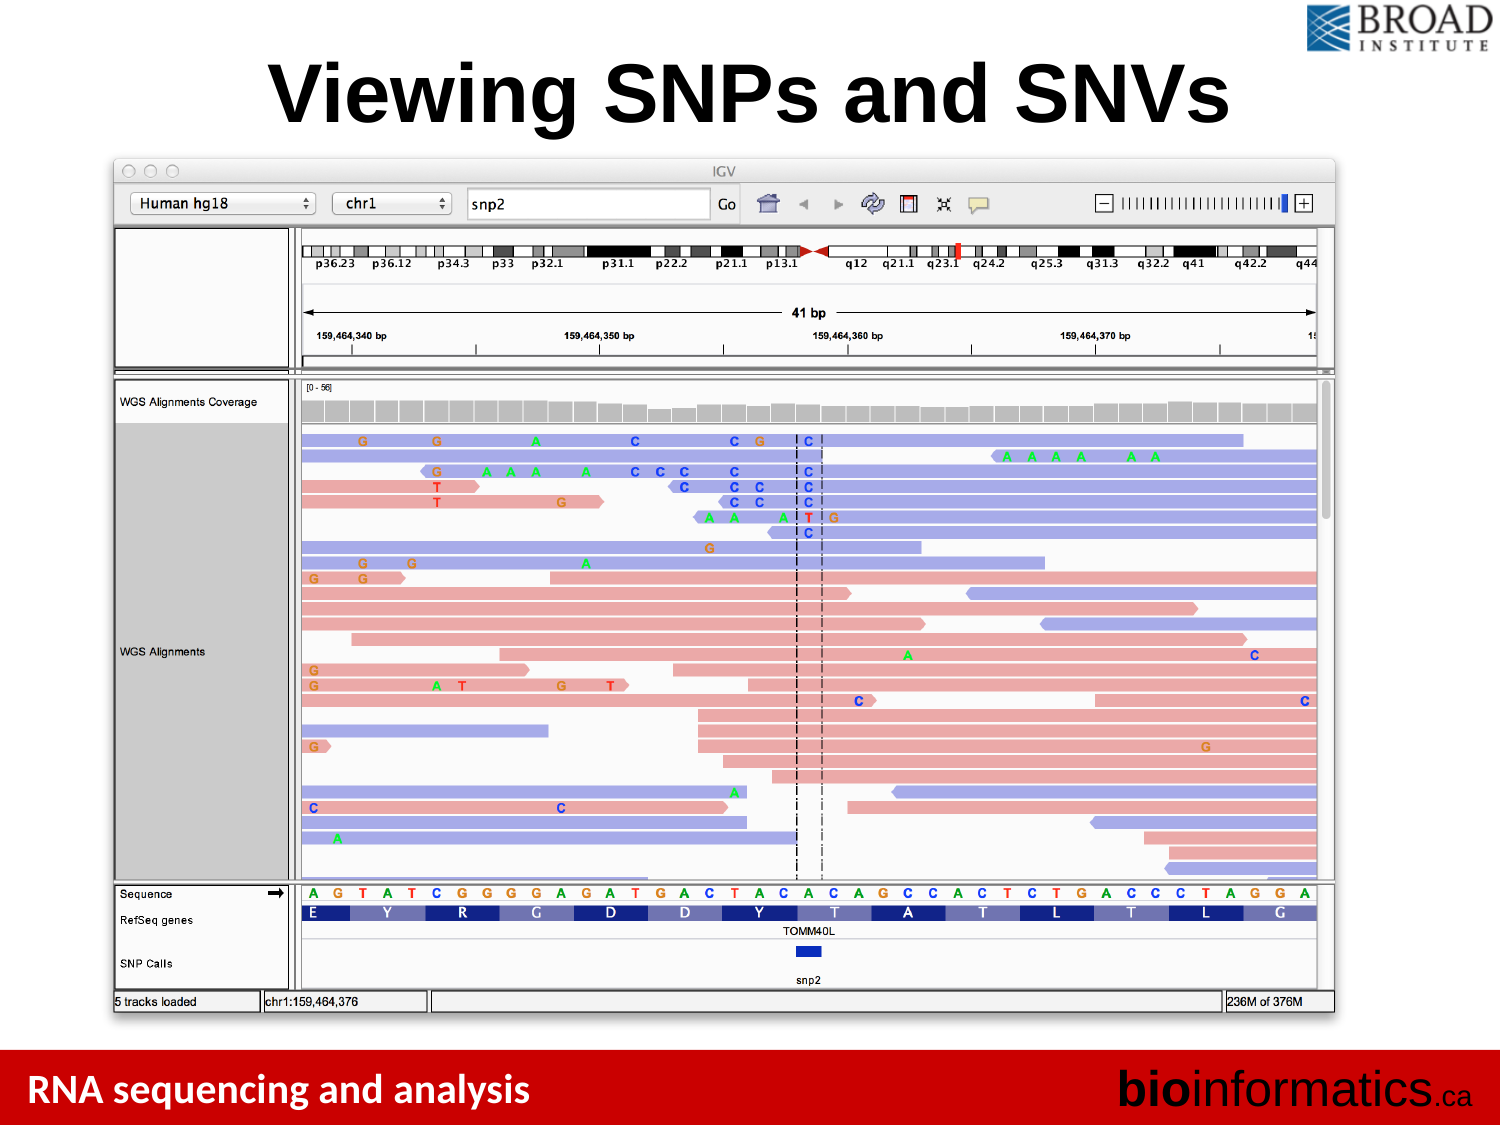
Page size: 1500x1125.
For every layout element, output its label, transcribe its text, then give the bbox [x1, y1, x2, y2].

picture [1304, 0, 1497, 58]
picture [97, 148, 1350, 1035]
title Viewing SNPs and SNVs [24, 0, 1475, 183]
